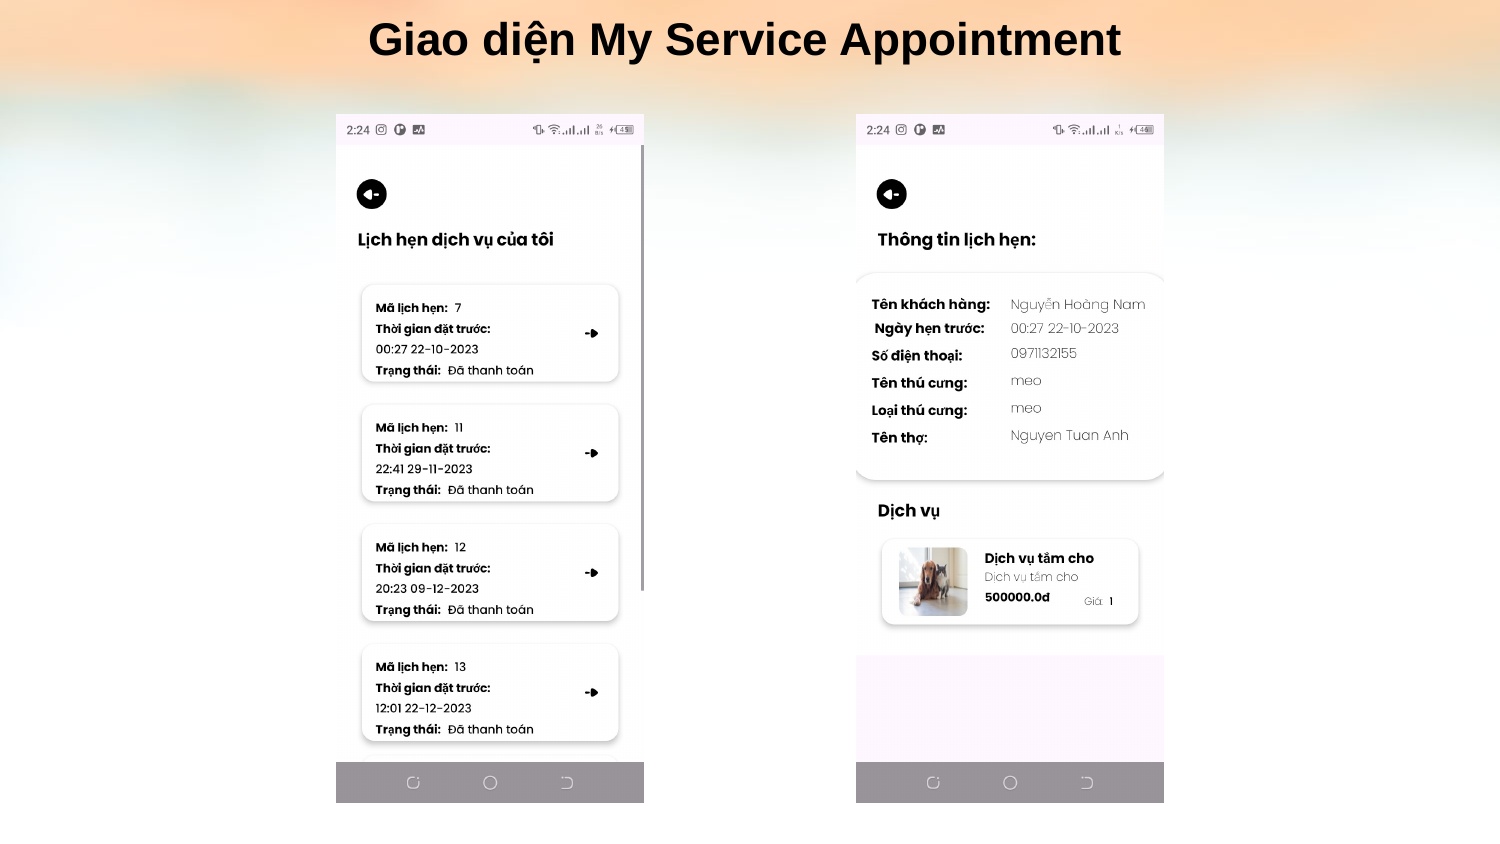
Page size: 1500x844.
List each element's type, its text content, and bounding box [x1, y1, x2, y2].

picture [0, 73, 1500, 844]
text_box Giao diện My Service Appointment [0, 2, 1500, 73]
